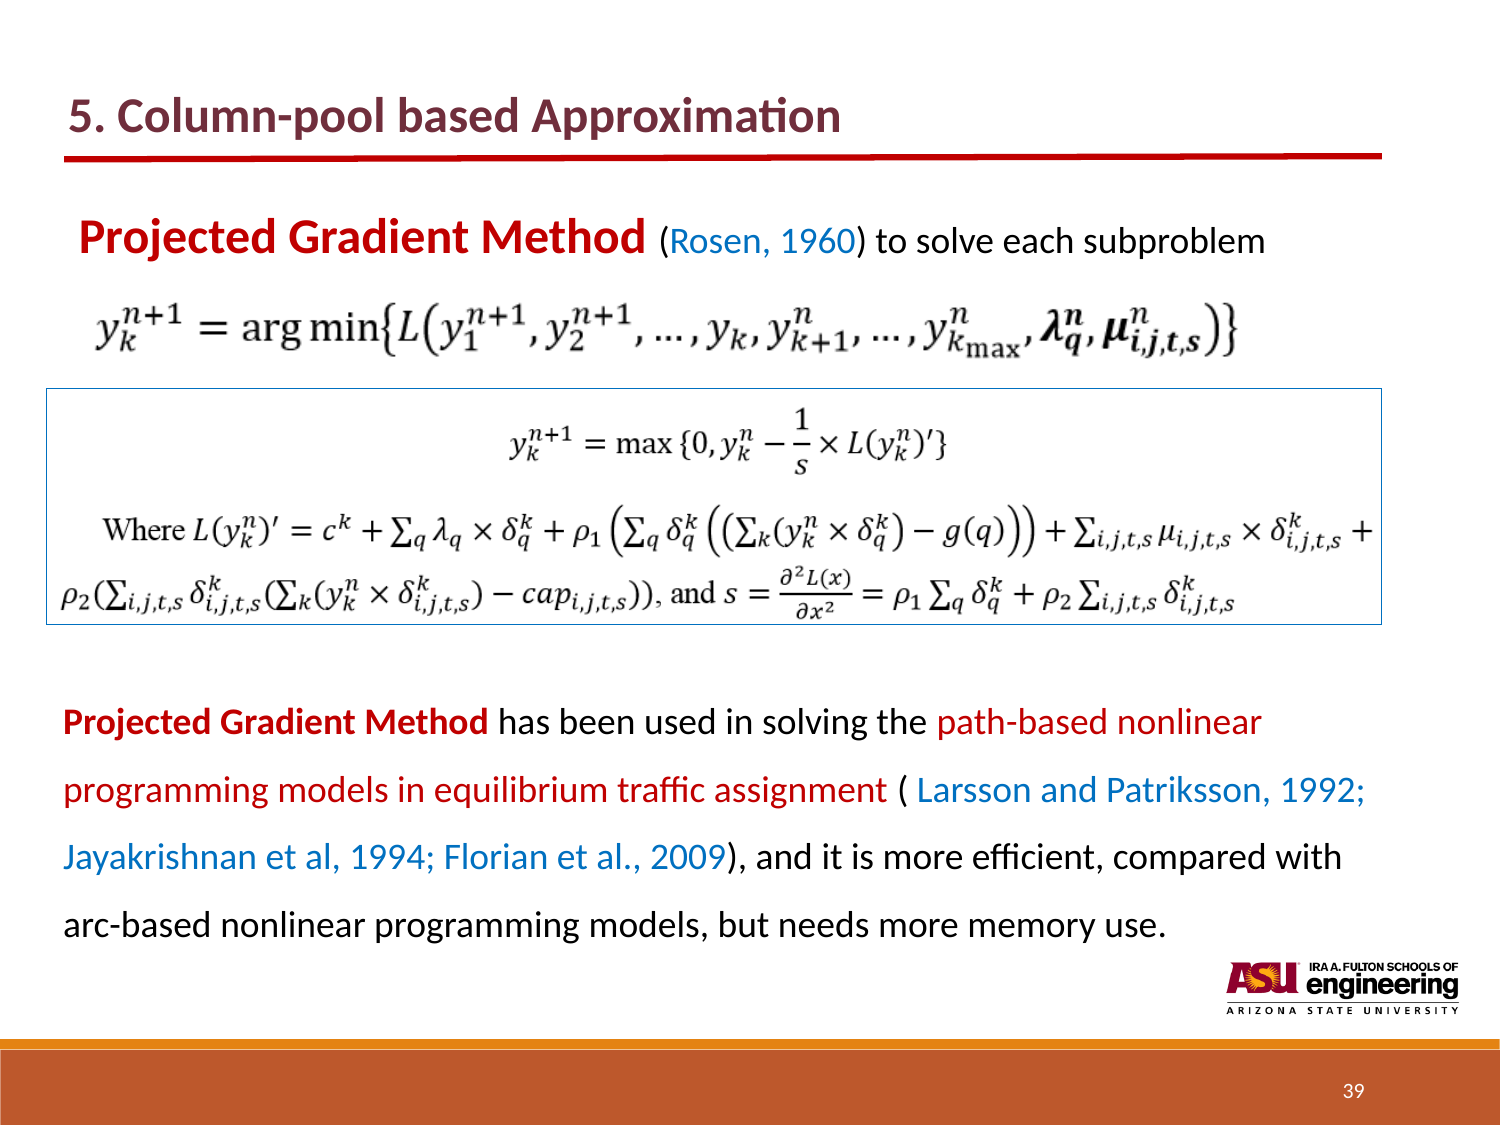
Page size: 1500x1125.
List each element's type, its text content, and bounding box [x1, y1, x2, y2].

picture [85, 288, 1242, 372]
text_box 5. Column-pool based Approximation [53, 75, 1350, 150]
picture [45, 387, 1383, 625]
picture [1220, 955, 1465, 1021]
slide_number 39 [1218, 1059, 1380, 1120]
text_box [63, 155, 1383, 160]
text_box Projected Gradient Method has been used in solving the path-based nonlinear programming models in equilibrium traffic assignment ( Larsson and Patriksson, 1992; Jayakrishnan et al, 1994; Florian et al., 2009), and it is more efficient, compared with arc-based nonlinear programming models, but needs more memory use. [48, 667, 1398, 952]
text_box Projected Gradient Method (Rosen, 1960) to solve each subproblem [64, 195, 1380, 271]
